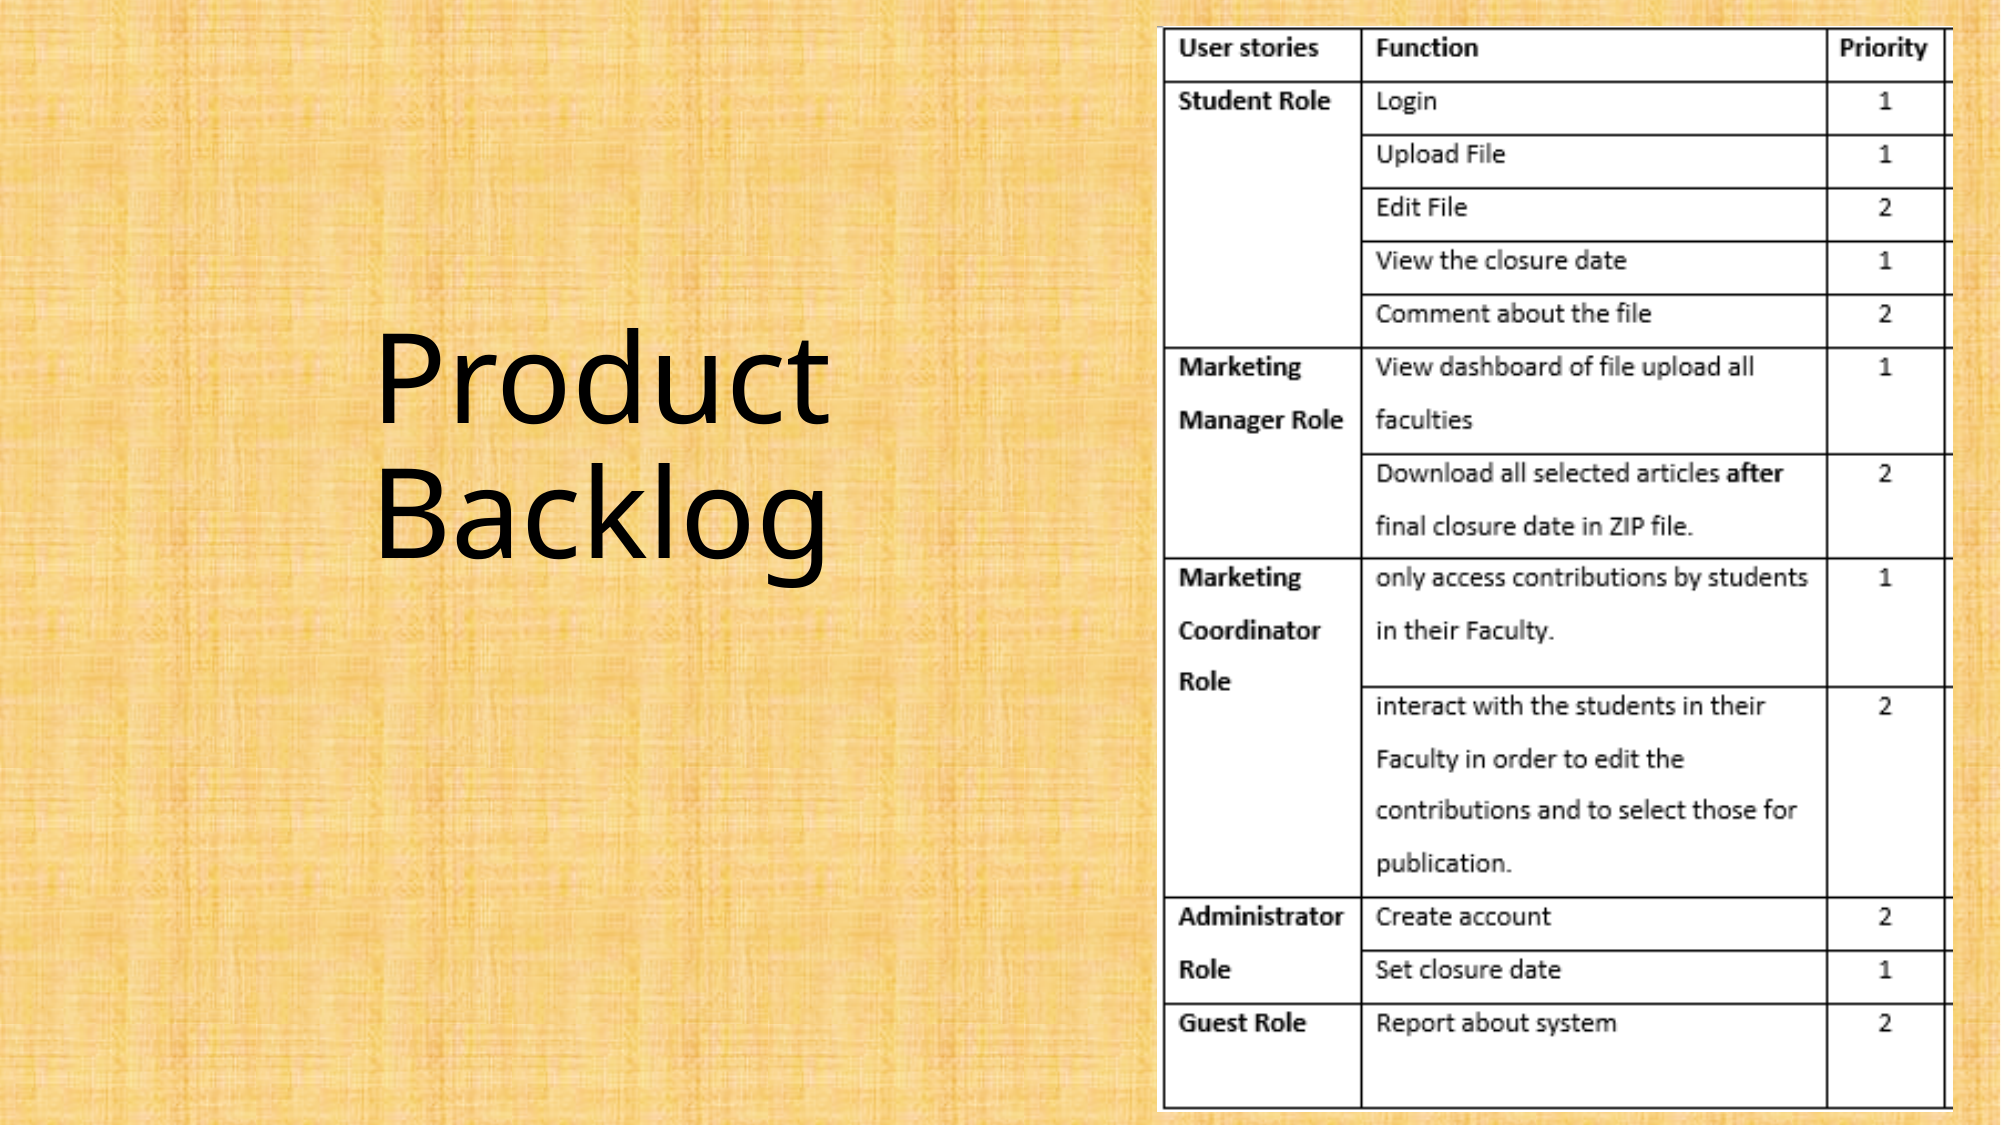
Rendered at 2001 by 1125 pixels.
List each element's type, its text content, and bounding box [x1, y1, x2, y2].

title Product Backlog [170, 201, 1033, 593]
picture [0, 0, 2001, 1125]
